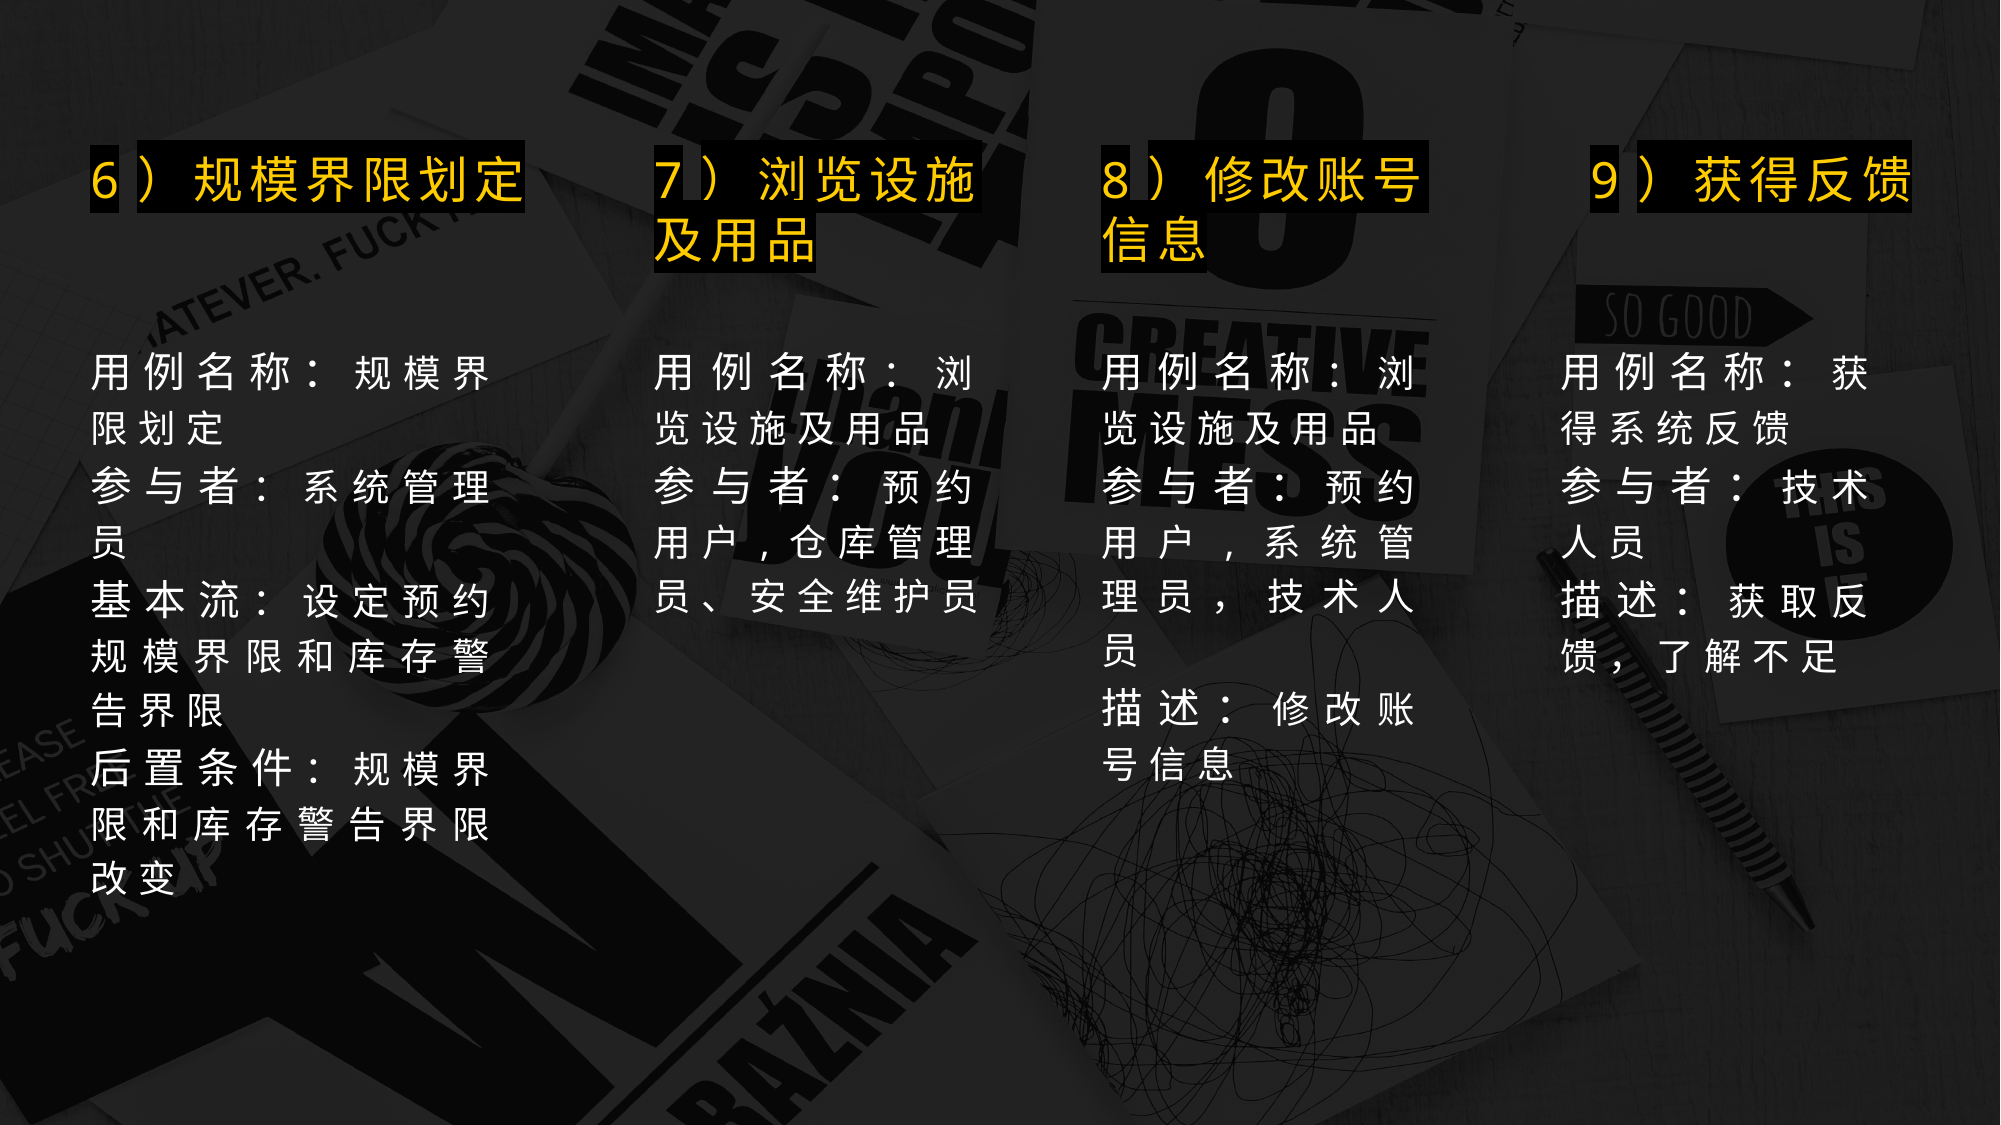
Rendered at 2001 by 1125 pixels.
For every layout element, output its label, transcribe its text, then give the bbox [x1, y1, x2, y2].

text_box 6）规模界限划定 [75, 140, 543, 305]
text_box 用例名称：浏览设施及用品 参与者：预约用户,系统管理员，技术人员 描述：修改账号信息 [1086, 328, 1441, 794]
text_box 9）获得反馈 [1575, 140, 1941, 216]
text_box 用例名称：浏览设施及用品 参与者：预约用户,仓库管理员、安全维护员 [639, 328, 998, 626]
text_box 8）修改账号信息 [1086, 140, 1456, 276]
text_box 7）浏览设施及用品 [639, 140, 1014, 399]
text_box [0, 0, 2000, 1125]
text_box 用例名称：获得系统反馈 参与者：技术人员 描述：获取反馈，了解不足 [1545, 328, 1895, 686]
text_box 用例名称：规模界限划定 参与者：系统管理员 基本流：设定预约规模界限和库存警告界限 后置条件：规模界限和库存警告界限改变 [75, 328, 515, 908]
